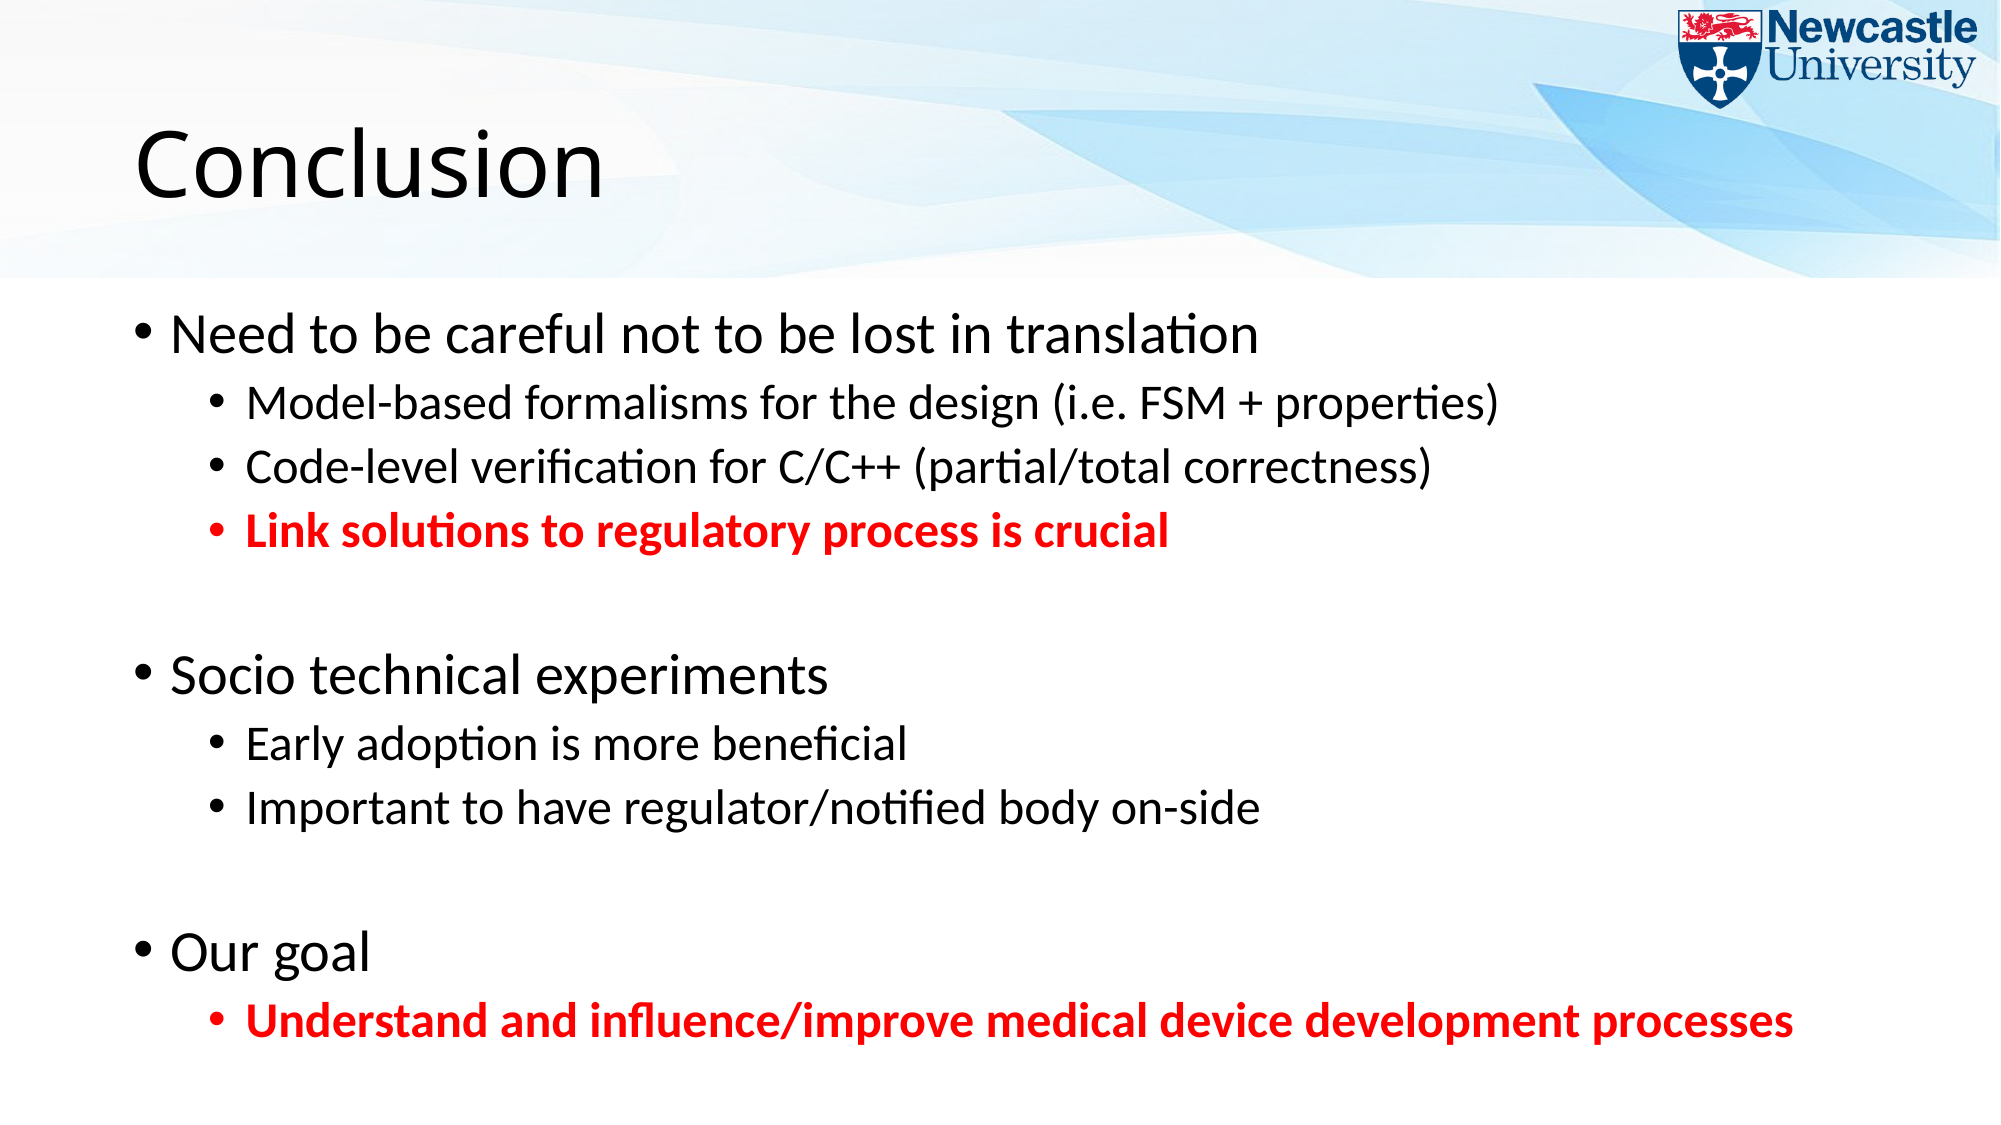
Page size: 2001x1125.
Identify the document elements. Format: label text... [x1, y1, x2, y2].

title Conclusion [118, 59, 1844, 277]
picture [1678, 10, 1977, 109]
list Need to be careful not to be lost in translation Model-based formalisms for the design (i.e. FSM + properties) Code-level verification for C/C++ (partial/total correctness) Link solutions to regulatory process is crucial Socio technical experiments Early adoption is more beneficial Important to have regulator/notified body on-side Our goal Understand and influence/improve medical device development processes [118, 295, 1926, 1095]
